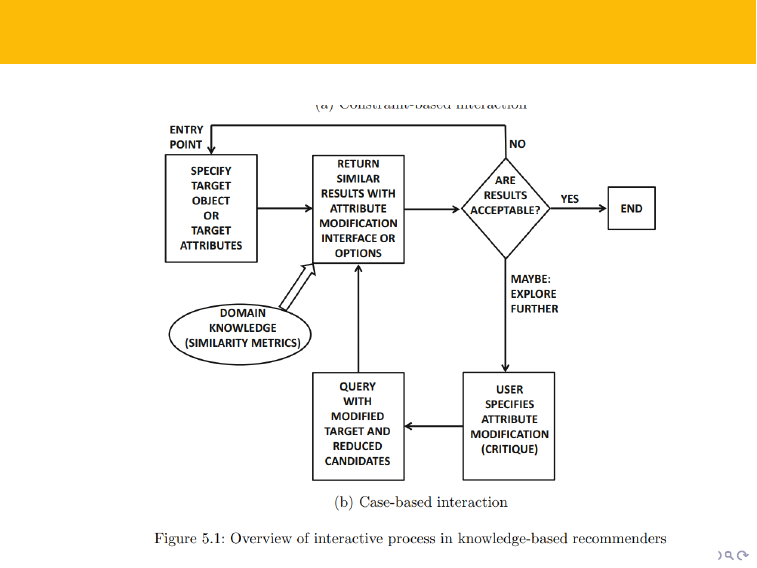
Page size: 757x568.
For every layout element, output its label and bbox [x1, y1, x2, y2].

picture [67, 105, 719, 566]
